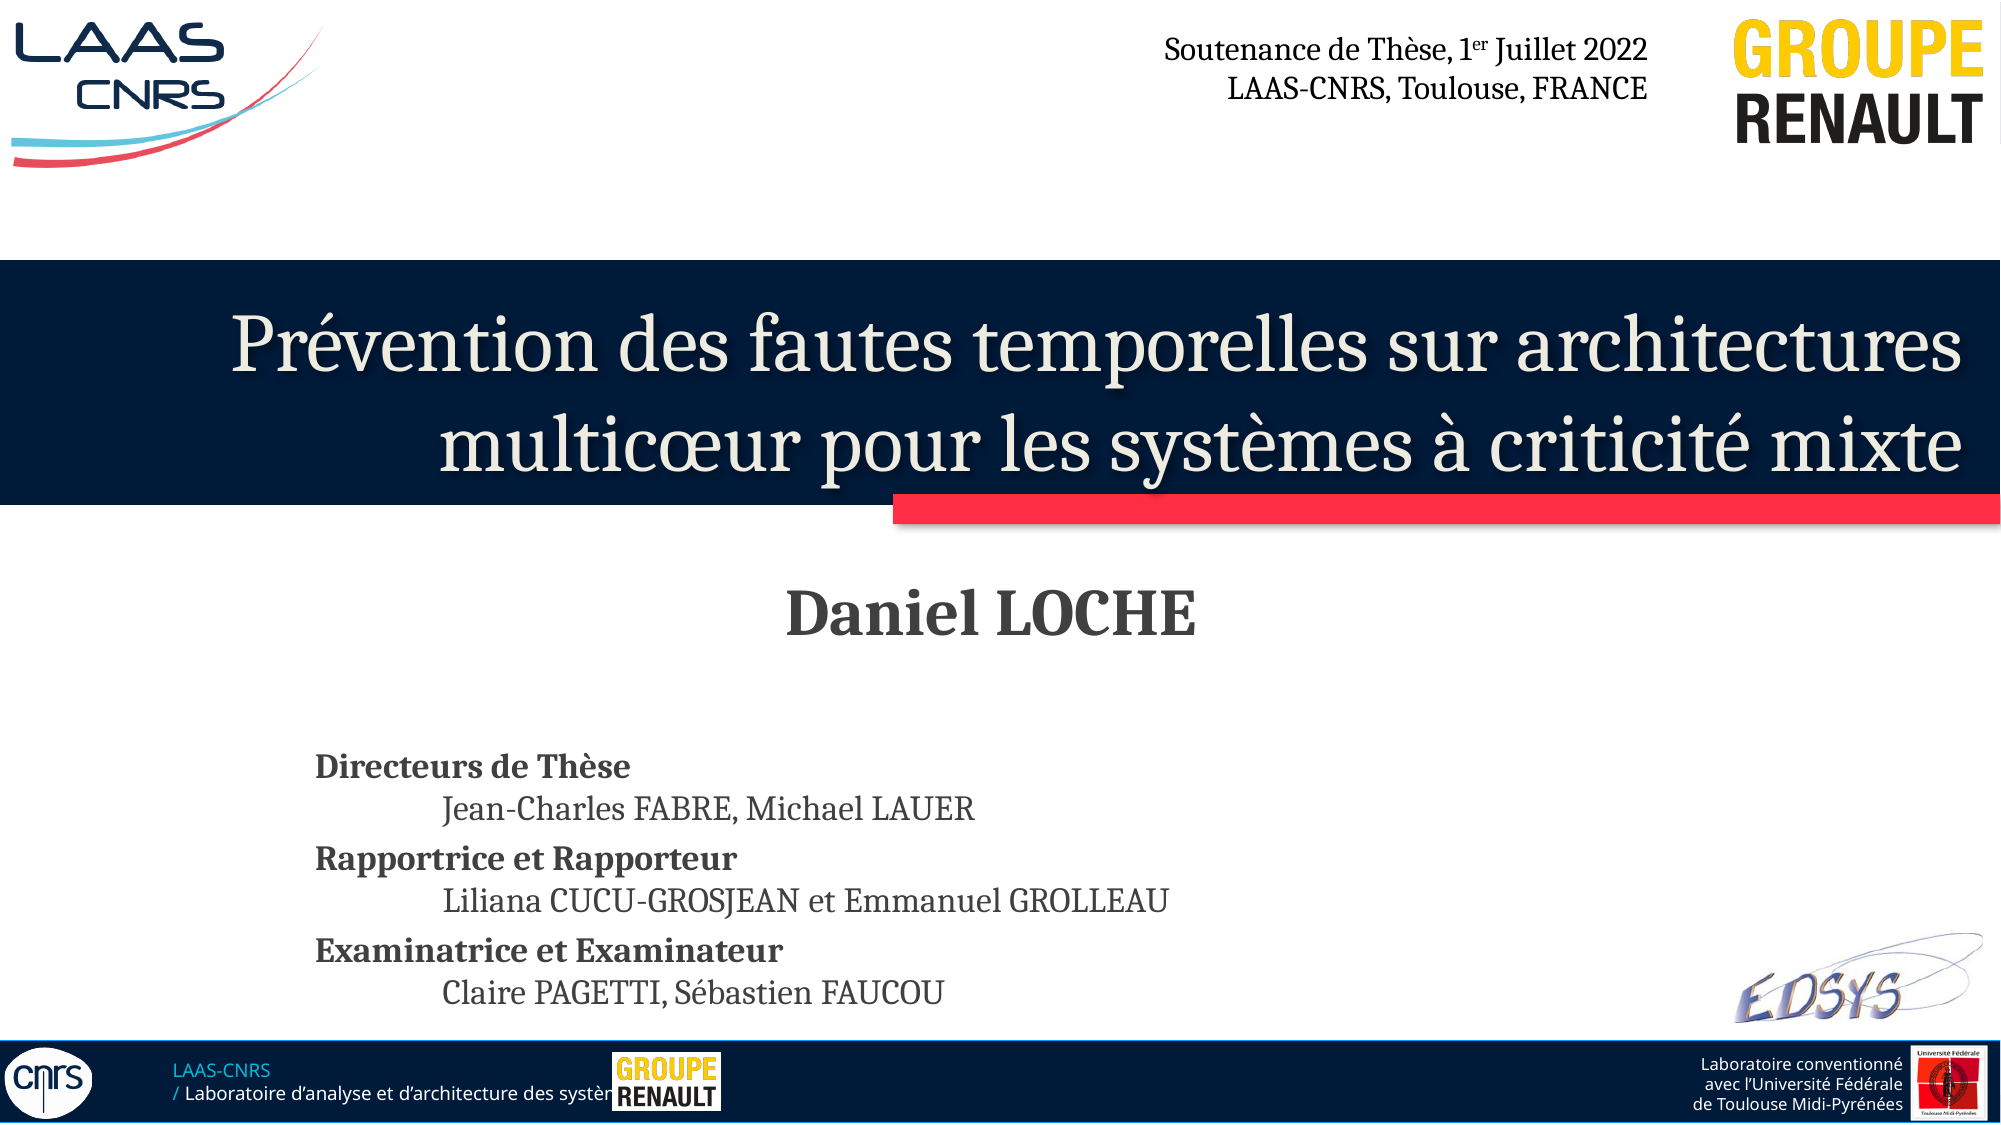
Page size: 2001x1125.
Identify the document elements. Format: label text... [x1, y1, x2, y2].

picture [611, 1051, 721, 1112]
picture [1734, 19, 1983, 145]
picture [1733, 933, 1983, 1023]
picture [0, 0, 334, 173]
text_box Soutenance de Thèse, 1er Juillet 2022 LAAS-CNRS, Toulouse, FRANCE [1150, 19, 1663, 114]
text_box Directeurs de Thèse Jean-Charles Fabre, Michael Lauer Rapportrice et Rapporteur Liliana Cucu-Grosjean et Emmanuel Grolleau Examinatrice et Examinateur Claire Pagetti, Sébastien Faucou [300, 735, 1700, 1023]
title Prévention des fautes temporelles sur architectures multicœur pour les systèmes à criticité mixte [0, 287, 2000, 487]
picture [1910, 1045, 1988, 1121]
subtitle Daniel Loche [0, 561, 1983, 661]
